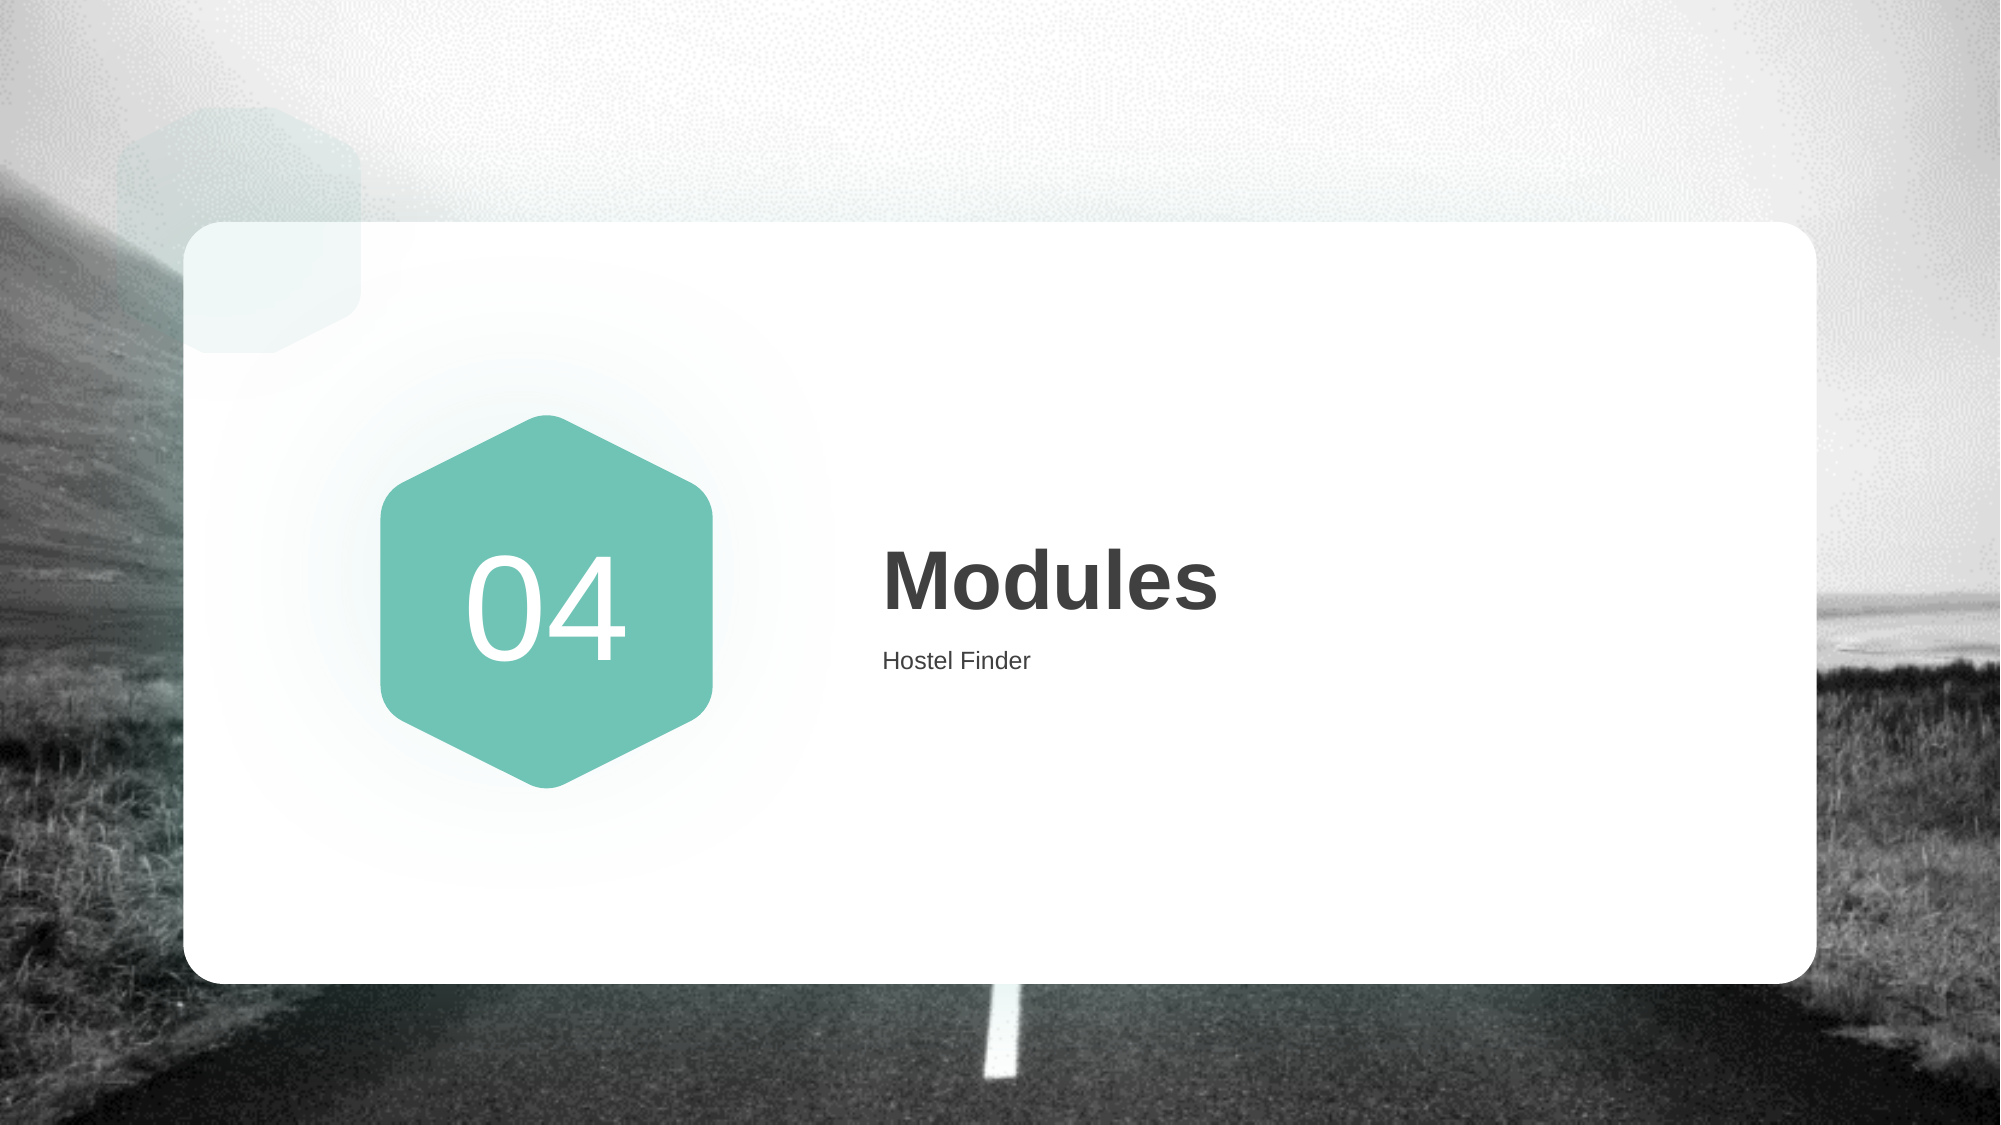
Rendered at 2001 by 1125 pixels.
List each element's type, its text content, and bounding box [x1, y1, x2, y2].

text_box Hostel Finder [867, 636, 1523, 682]
text_box [182, 220, 1818, 986]
text_box [115, 106, 362, 354]
text_box Modules [867, 518, 1523, 634]
text_box [379, 414, 714, 790]
text_box [0, 0, 2000, 1125]
text_box 04 [408, 503, 685, 699]
